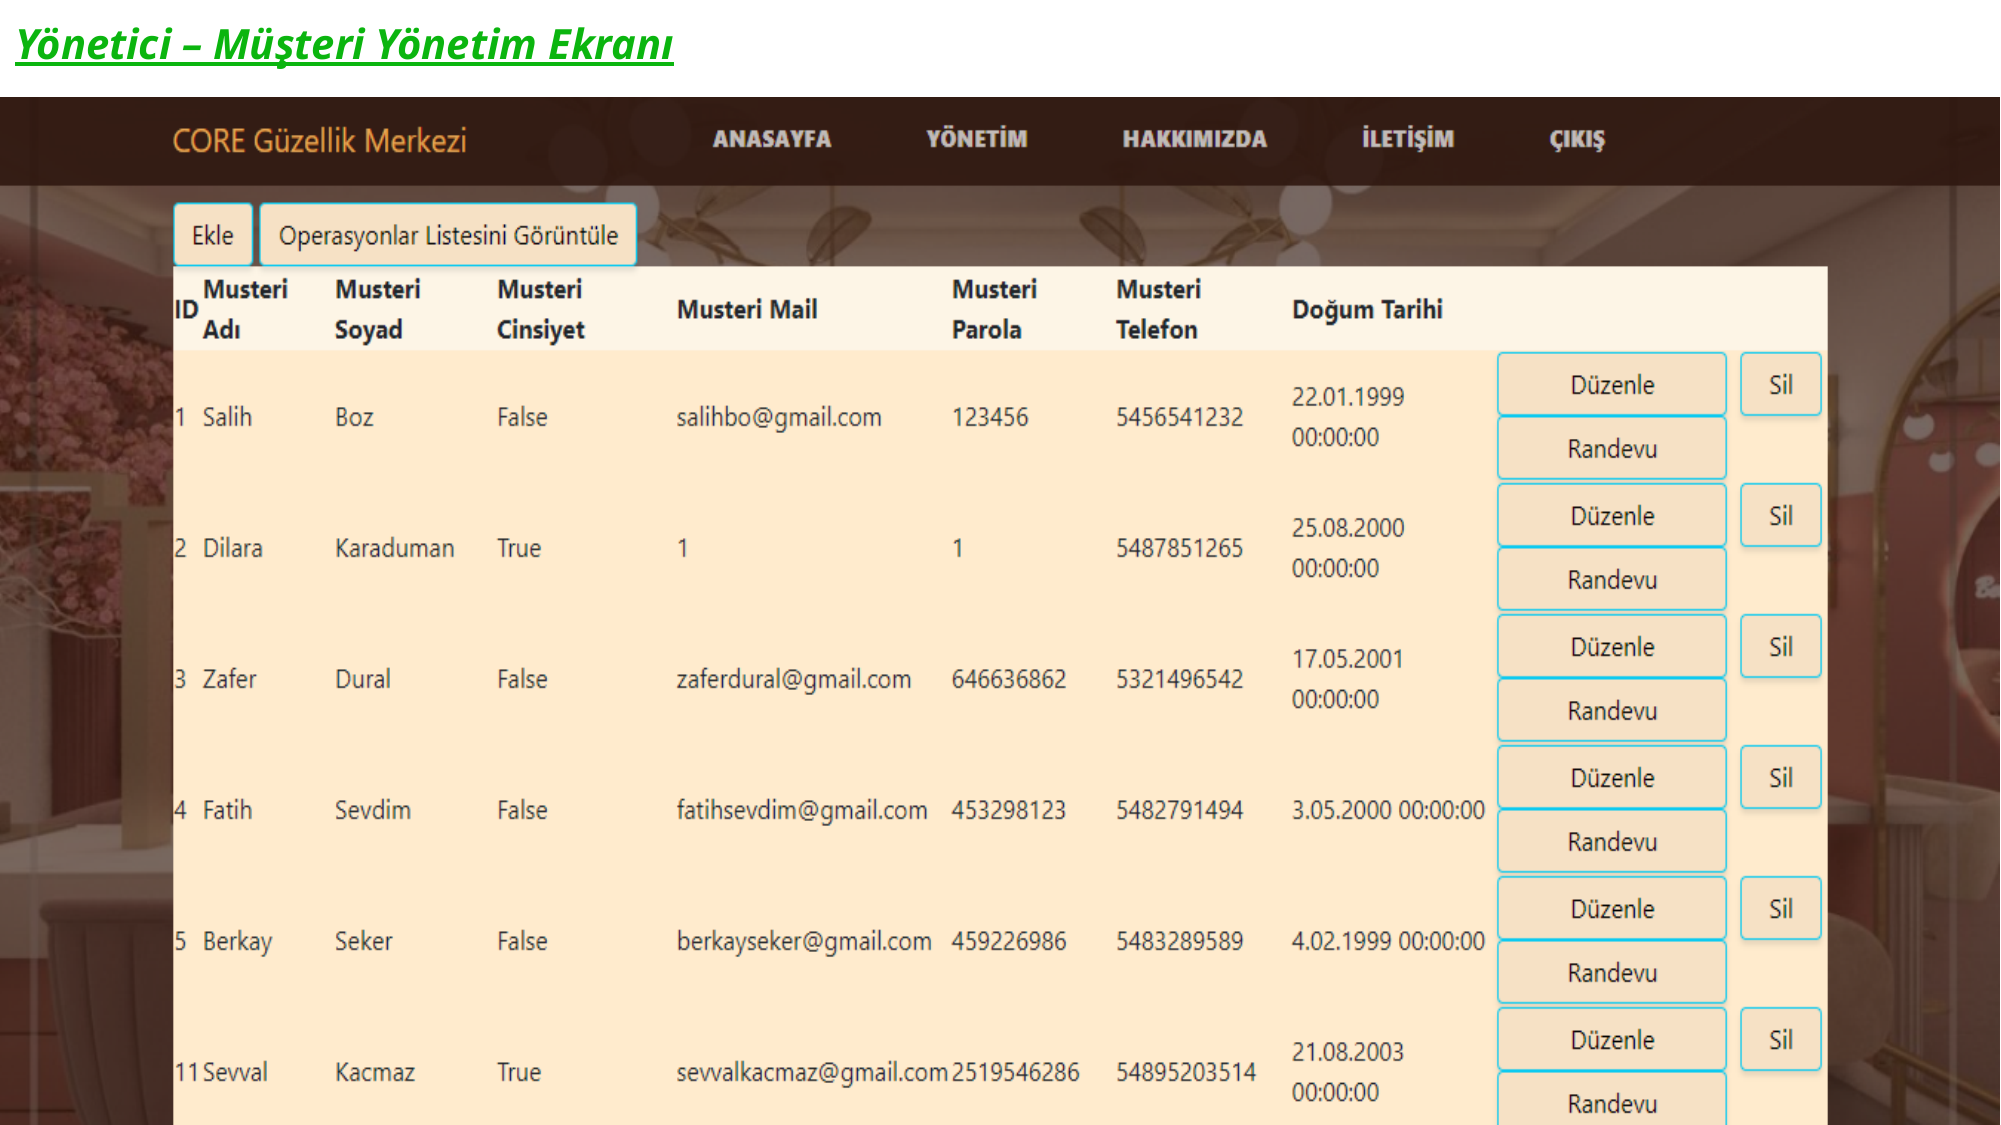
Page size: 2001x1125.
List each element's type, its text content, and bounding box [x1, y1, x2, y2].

list Yönetici – Müşteri Yönetim Ekranı [0, 0, 1633, 97]
picture [0, 97, 2000, 1125]
